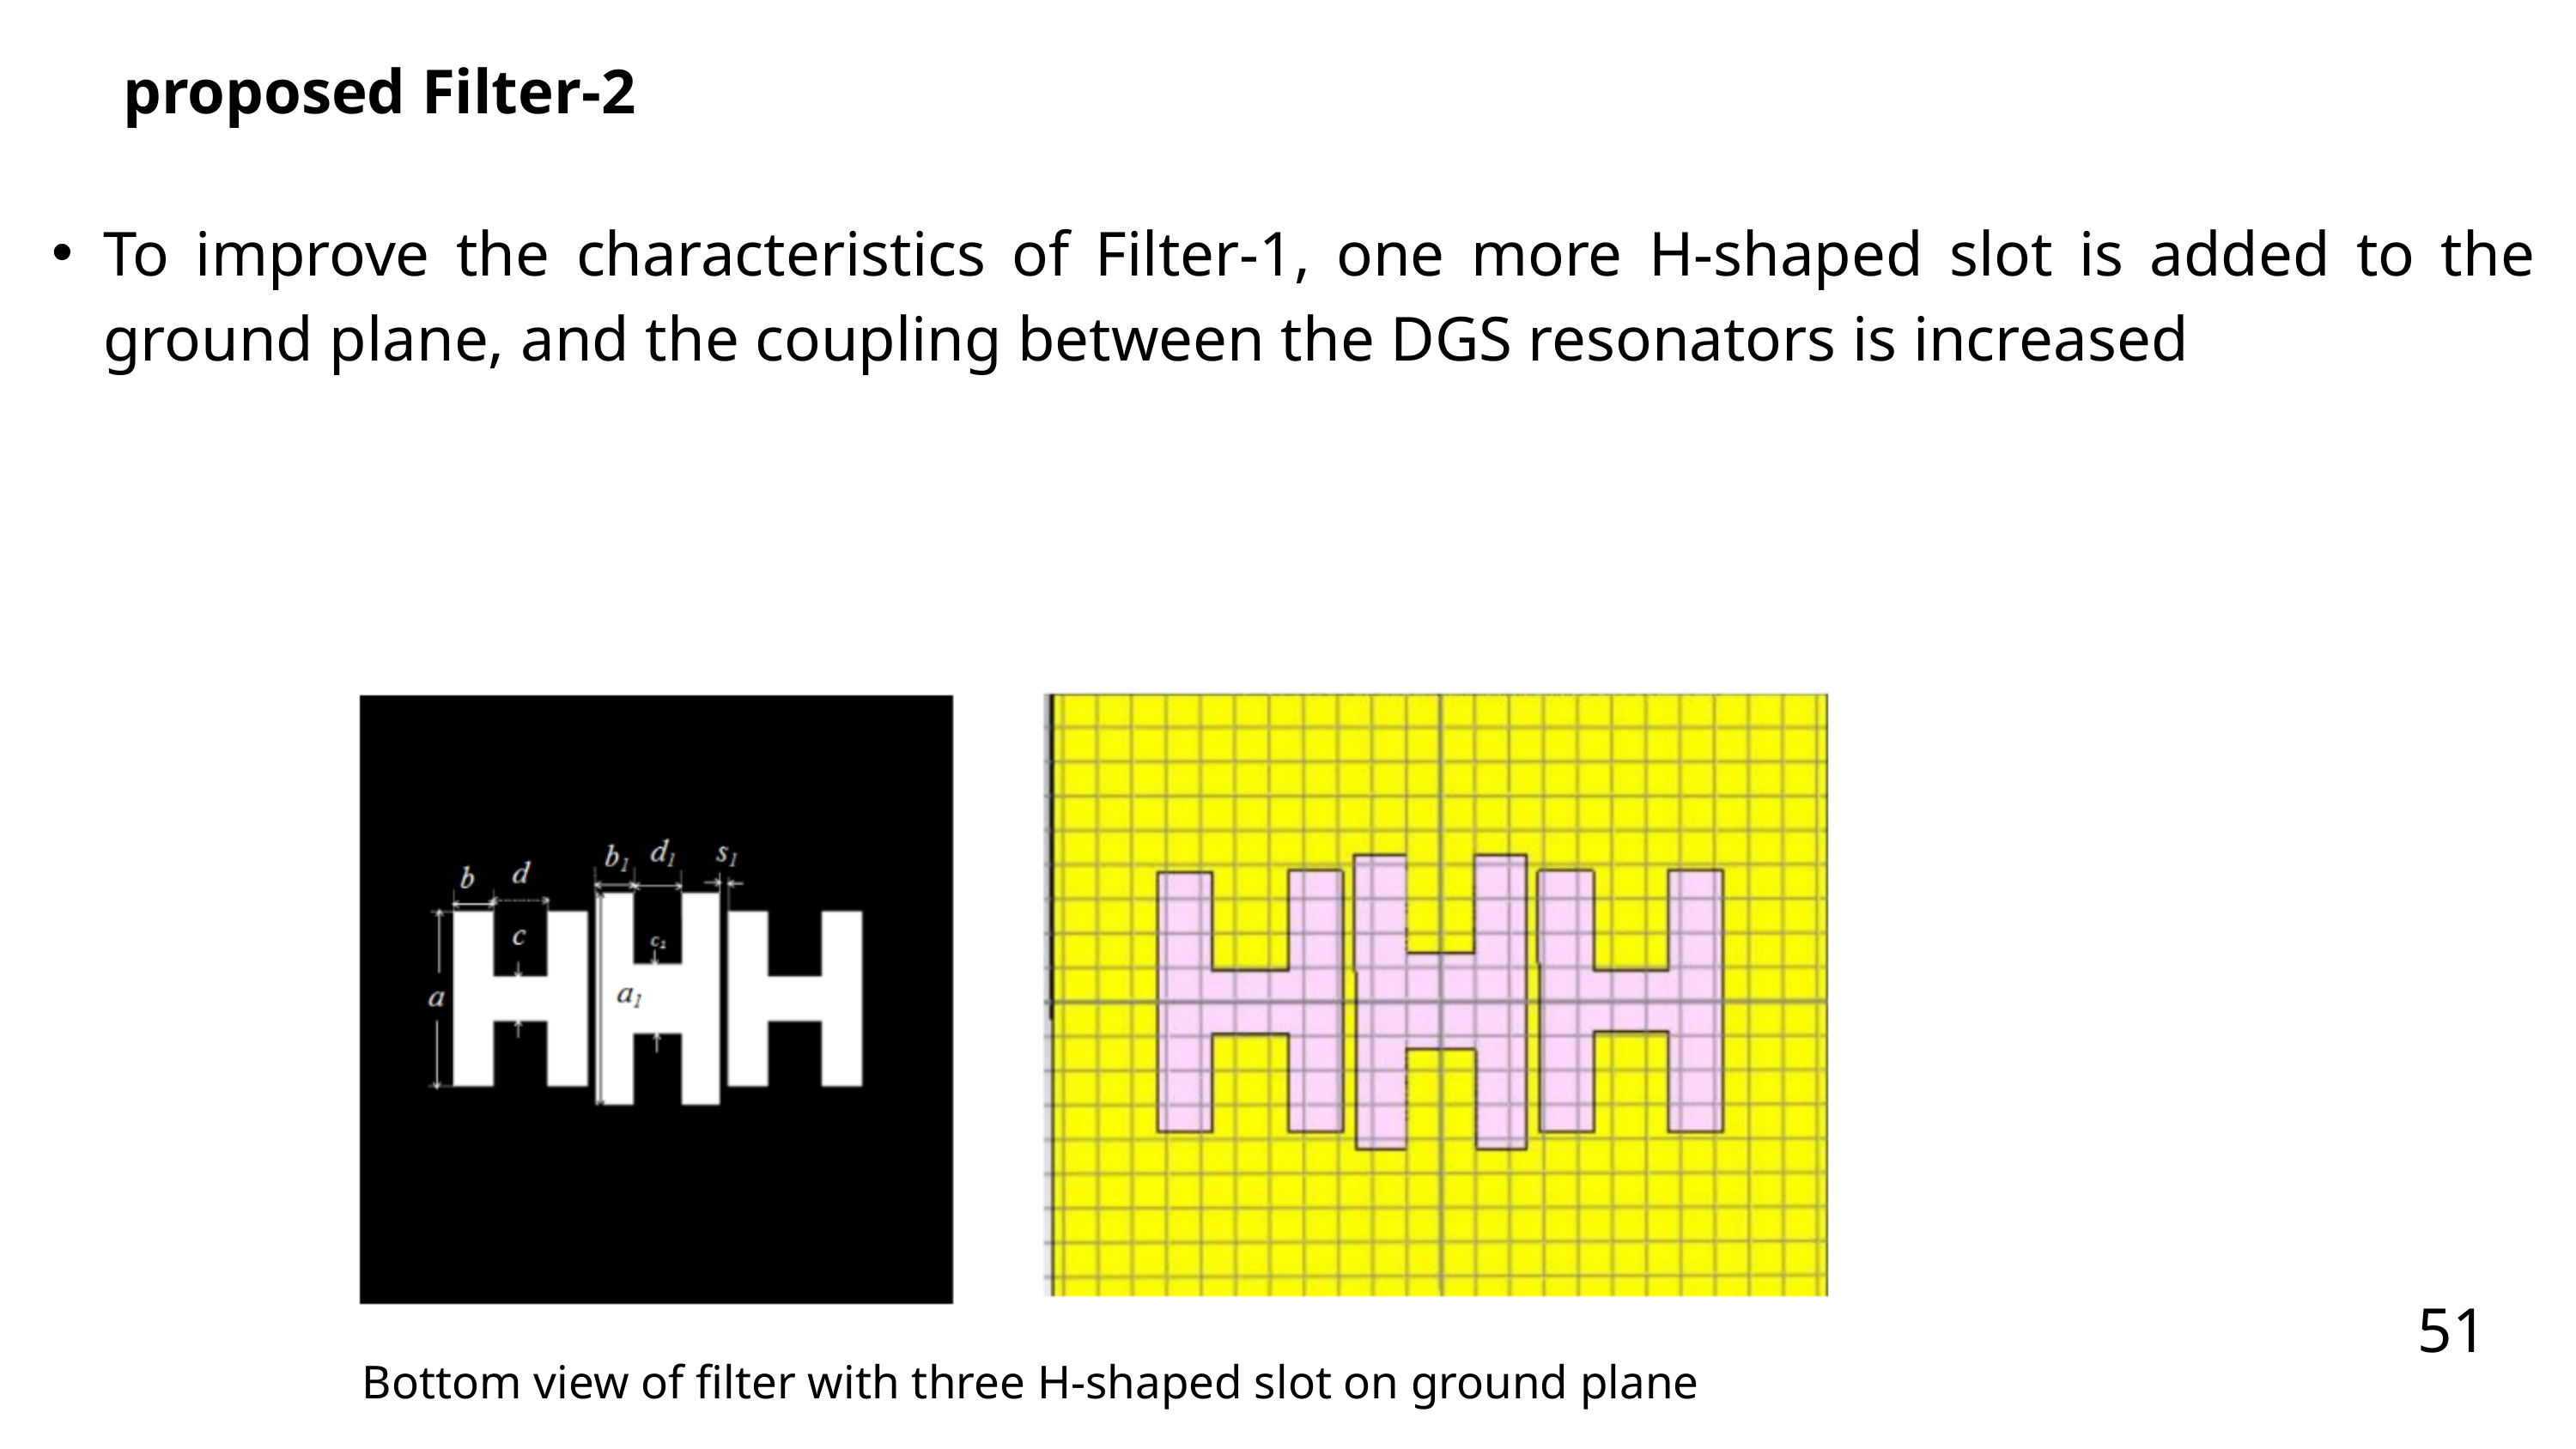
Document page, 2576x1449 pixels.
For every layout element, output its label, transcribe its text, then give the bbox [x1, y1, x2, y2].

text_box Bottom view of filter with three H-shaped slot on ground plane [251, 1344, 1813, 1409]
text_box 51 [2379, 1279, 2525, 1365]
text_box [349, 682, 974, 1318]
text_box proposed Filter-2 [67, 40, 692, 126]
text_box [1031, 682, 1844, 1304]
text_box To improve the characteristics of Filter-1, one more H-shaped slot is added to the ground plane, and the coupling between the DGS resonators is increased [0, 203, 2538, 373]
